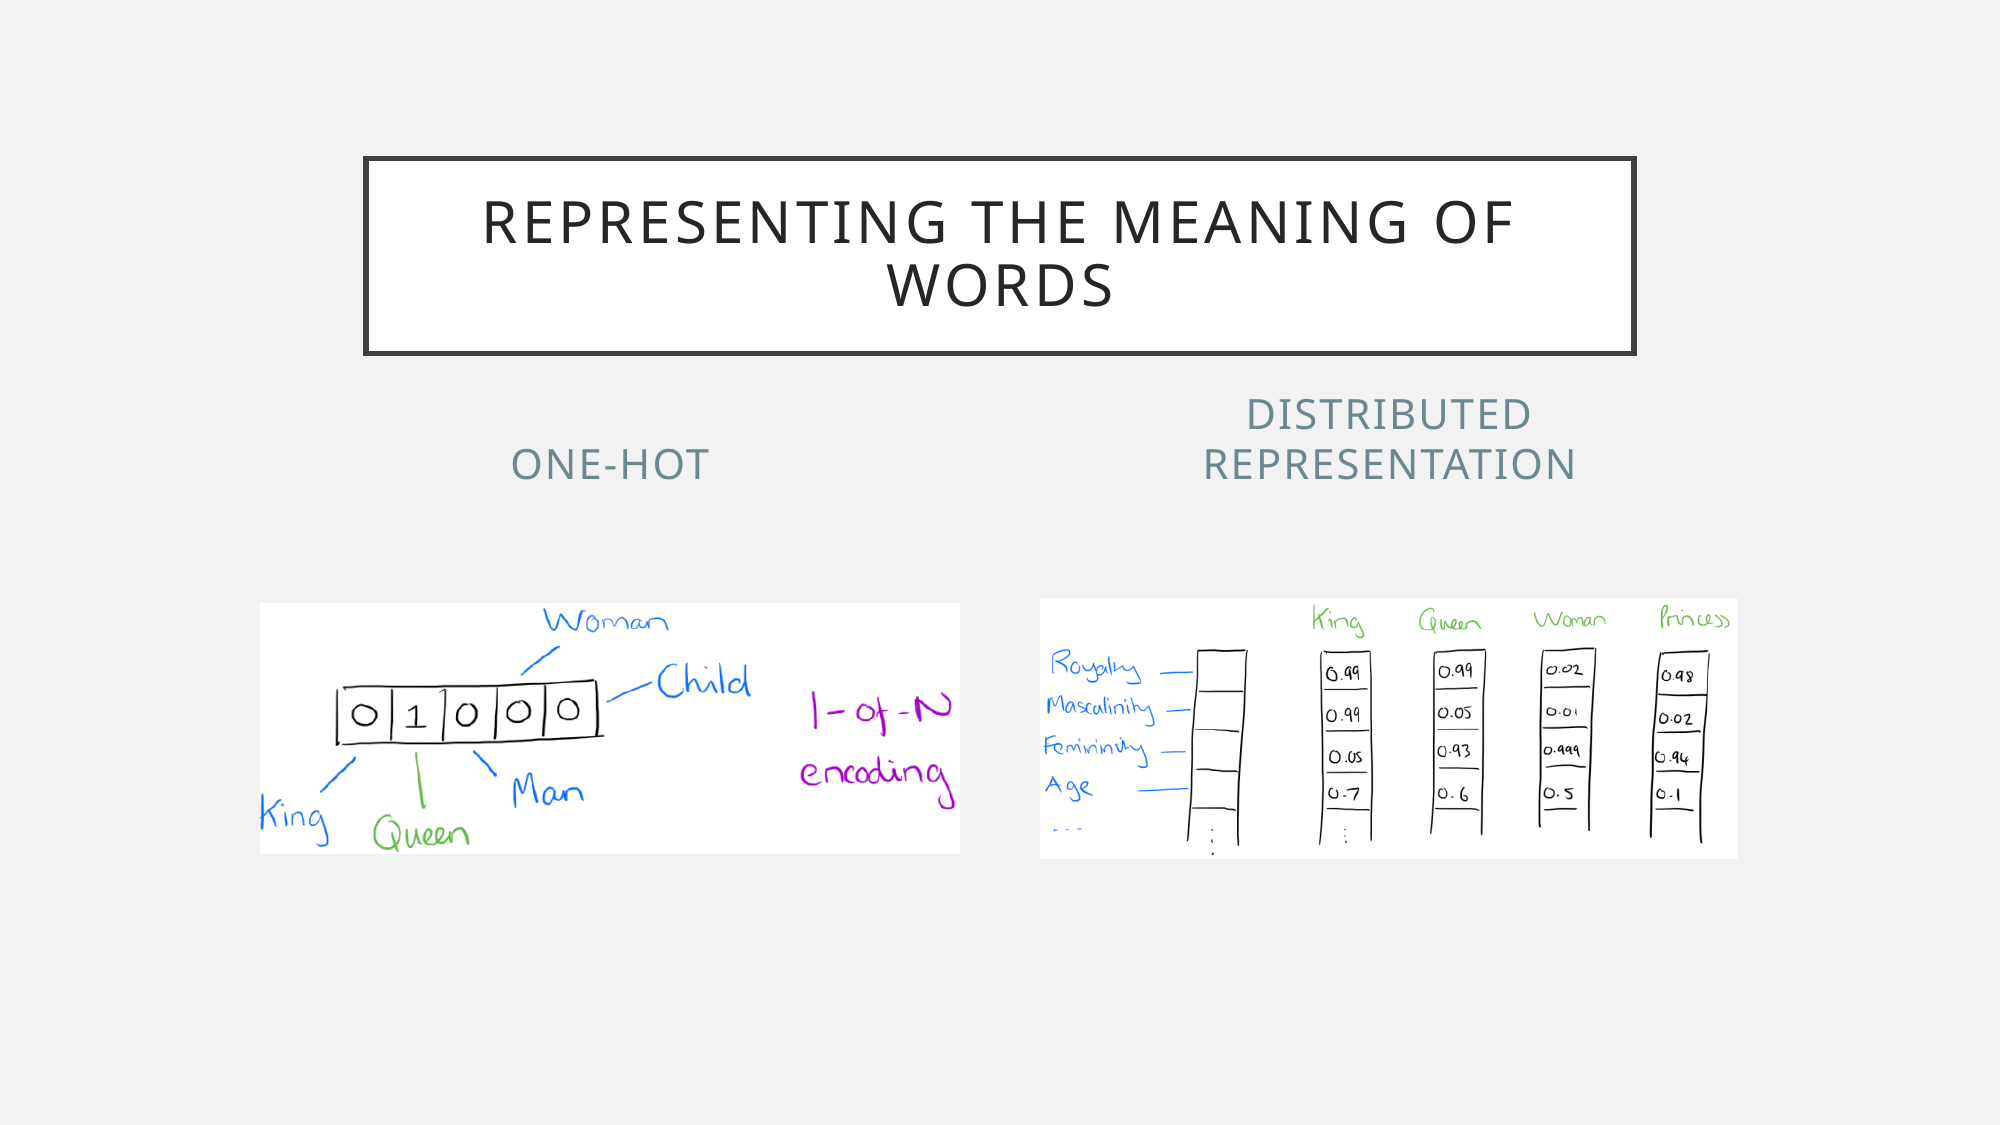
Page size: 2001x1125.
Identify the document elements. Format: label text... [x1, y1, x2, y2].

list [259, 603, 961, 854]
title Representing the meaning of words [363, 156, 1637, 356]
list Distributed Representation [1039, 379, 1741, 495]
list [1039, 598, 1738, 859]
list One-Hot [259, 379, 961, 495]
